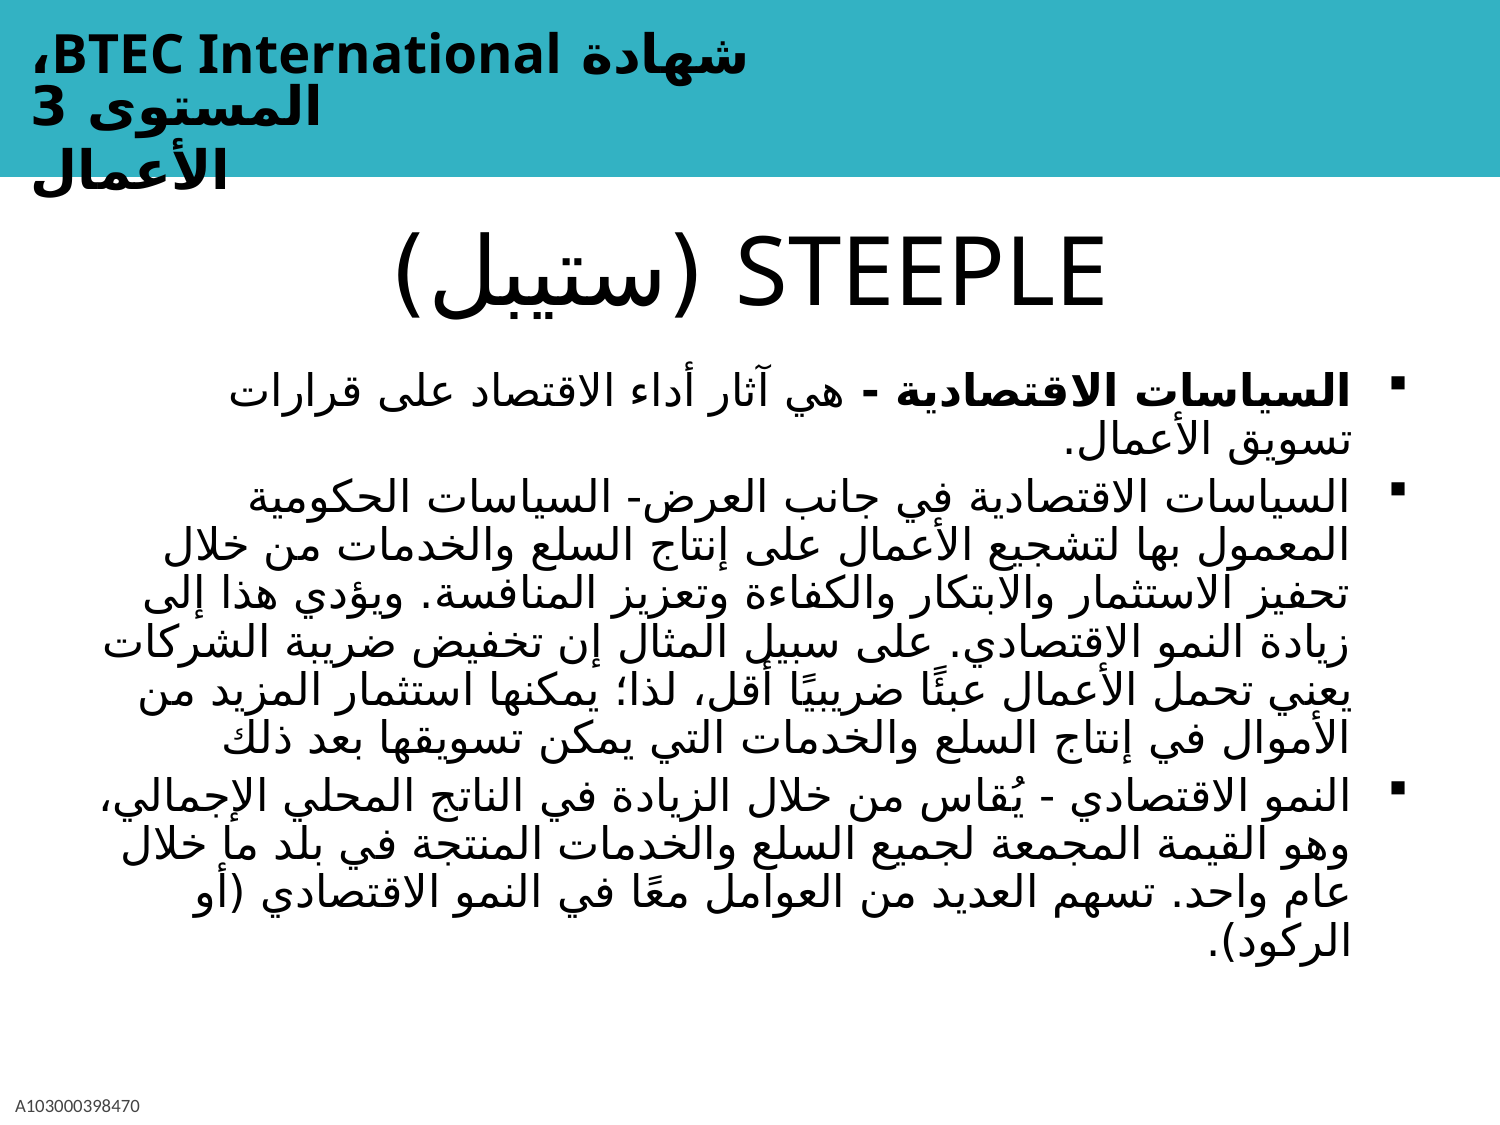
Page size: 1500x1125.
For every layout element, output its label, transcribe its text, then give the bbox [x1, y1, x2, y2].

text_box A103000398470 [0, 1088, 178, 1125]
picture [0, 0, 1500, 177]
title STEEPLE (ستيبل) [75, 196, 1425, 338]
list السياسات الاقتصادية - هي آثار أداء الاقتصاد على قرارات تسويق الأعمال. السياسات الاقتصادية في جانب العرض- السياسات الحكومية المعمول بها لتشجيع الأعمال على إنتاج السلع والخدمات من خلال تحفيز الاستثمار والابتكار والكفاءة وتعزيز المنافسة. ويؤدي هذا إلى زيادة النمو الاقتصادي. على سبيل المثال إن تخفيض ضريبة الشركات يعني تحمل الأعمال عبئًا ضريبيًا أقل، لذا؛ يمكنها استثمار المزيد من الأموال في إنتاج السلع والخدمات التي يمكن تسويقها بعد ذلك النمو الاقتصادي - يُقاس من خلال الزيادة في الناتج المحلي الإجمالي، وهو القيمة المجمعة لجميع السلع والخدمات المنتجة في بلد ما خلال عام واحد. تسهم العديد من العوامل معًا في النمو الاقتصادي (أو الركود). [76, 360, 1424, 997]
